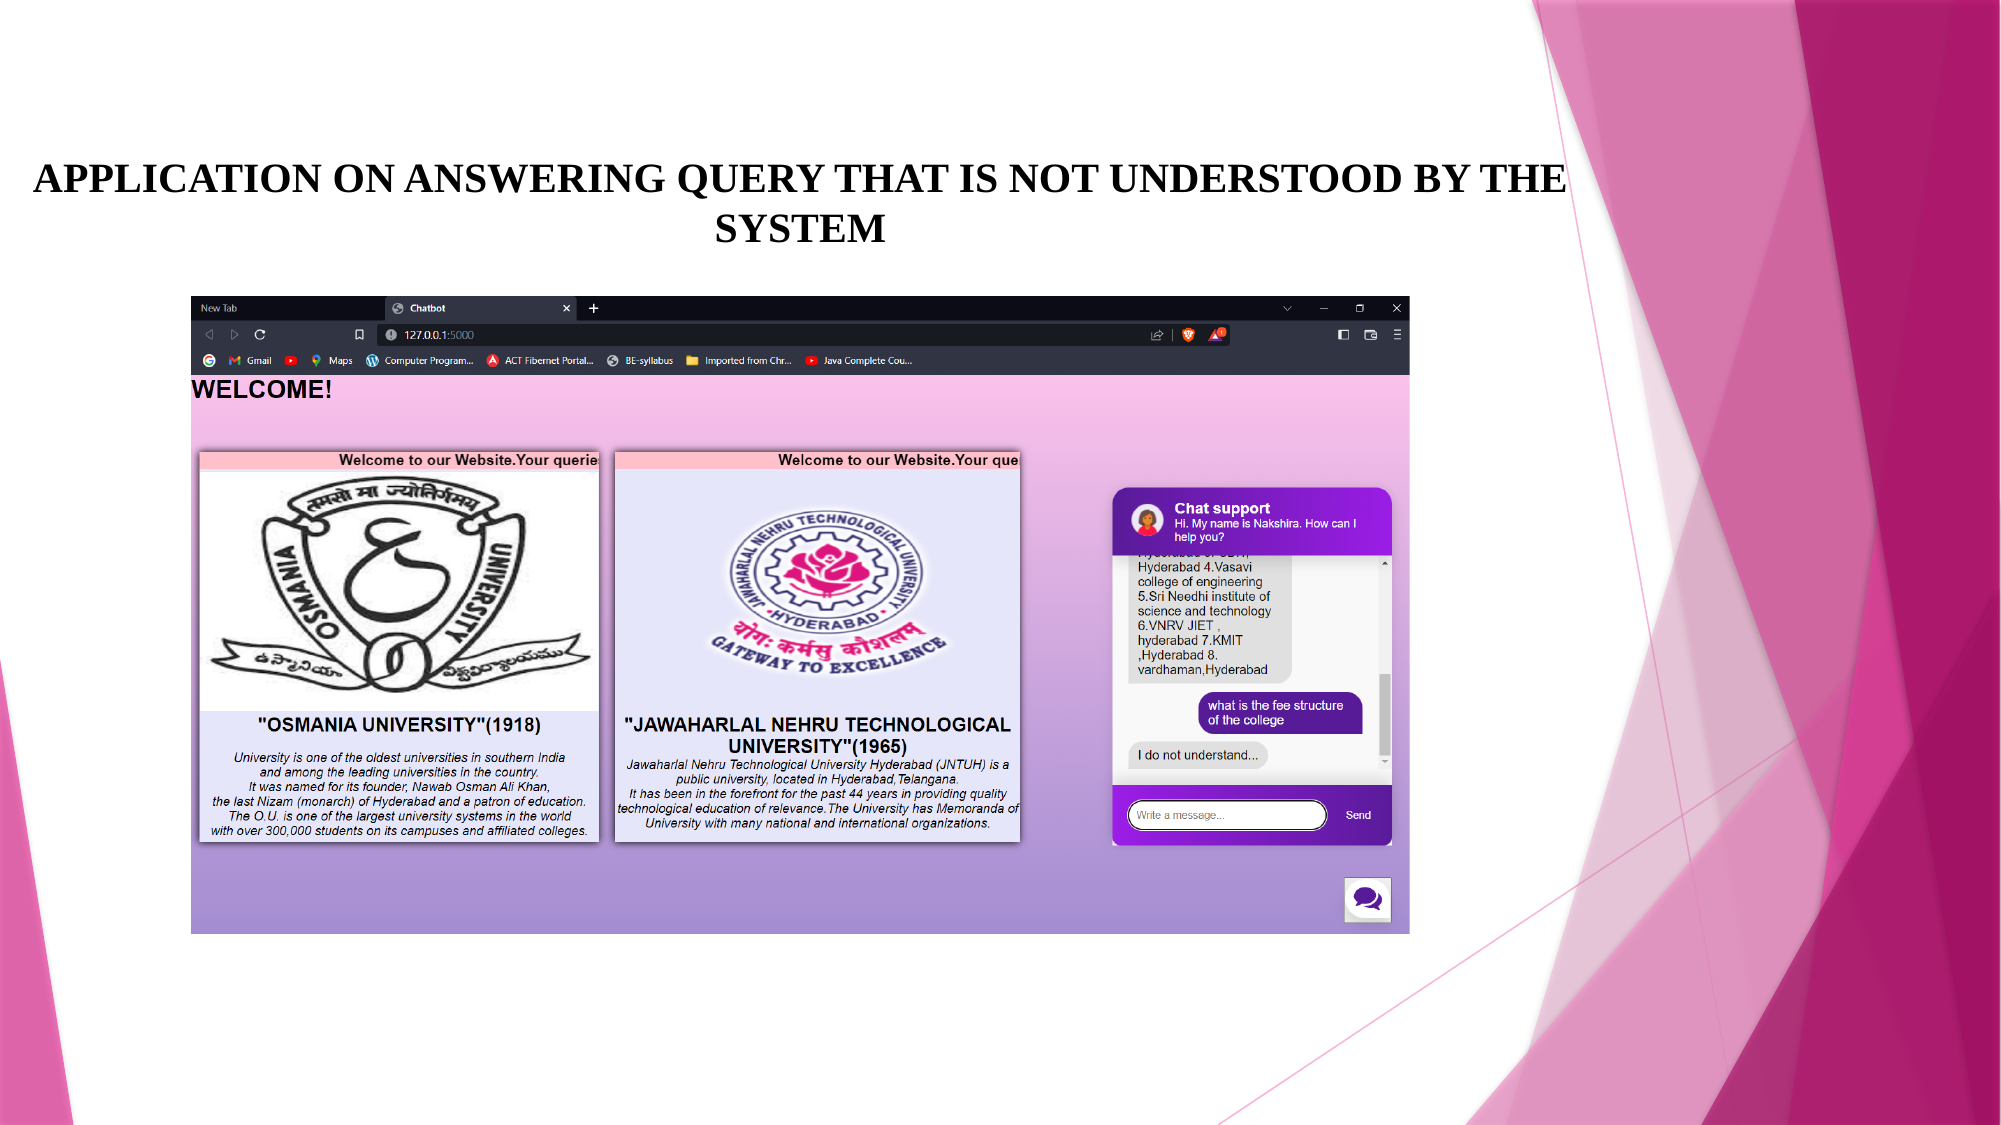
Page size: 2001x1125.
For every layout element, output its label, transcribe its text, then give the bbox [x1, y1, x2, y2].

picture [190, 295, 1411, 935]
text_box APPLICATION ON ANSWERING QUERY THAT IS NOT UNDERSTOOD BY THE SYSTEM [0, 143, 1651, 259]
